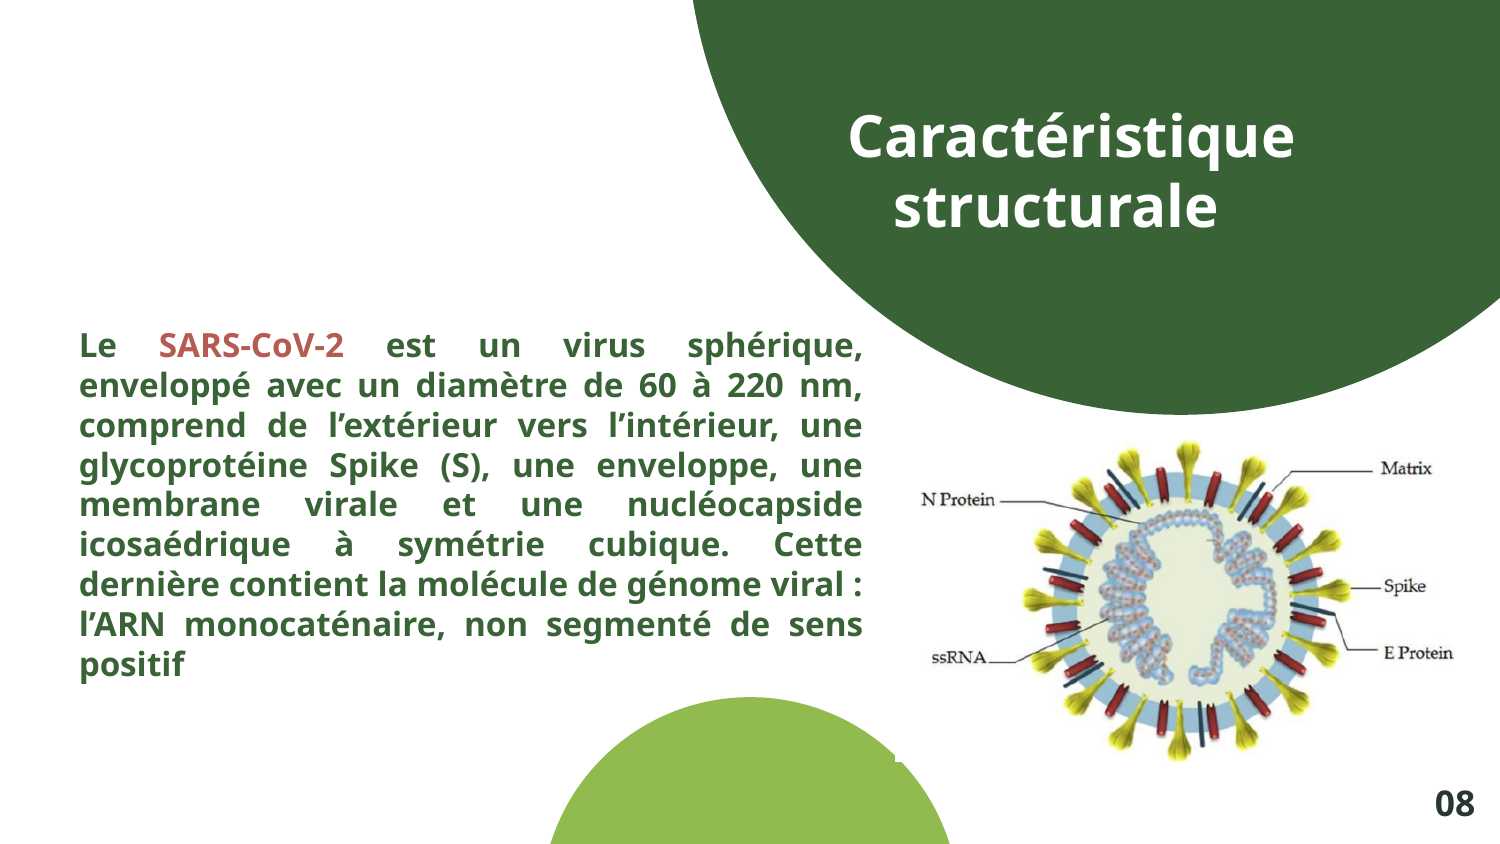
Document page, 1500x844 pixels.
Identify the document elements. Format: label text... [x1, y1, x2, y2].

picture [895, 430, 1473, 762]
subtitle Le SARS-CoV-2 est un virus sphérique, enveloppé avec un diamètre de 60 à 220 nm, comprend de l’extérieur vers l’intérieur, une glycoprotéine Spike (S), une enveloppe, une membrane virale et une nucléocapside icosaédrique à symétrie cubique. Cette dernière contient la molécule de génome viral : l’ARN monocaténaire, non segmenté de sens positif [63, 308, 880, 712]
title Caractéristique structurale [750, 129, 1378, 279]
text_box 08 [1419, 766, 1500, 839]
